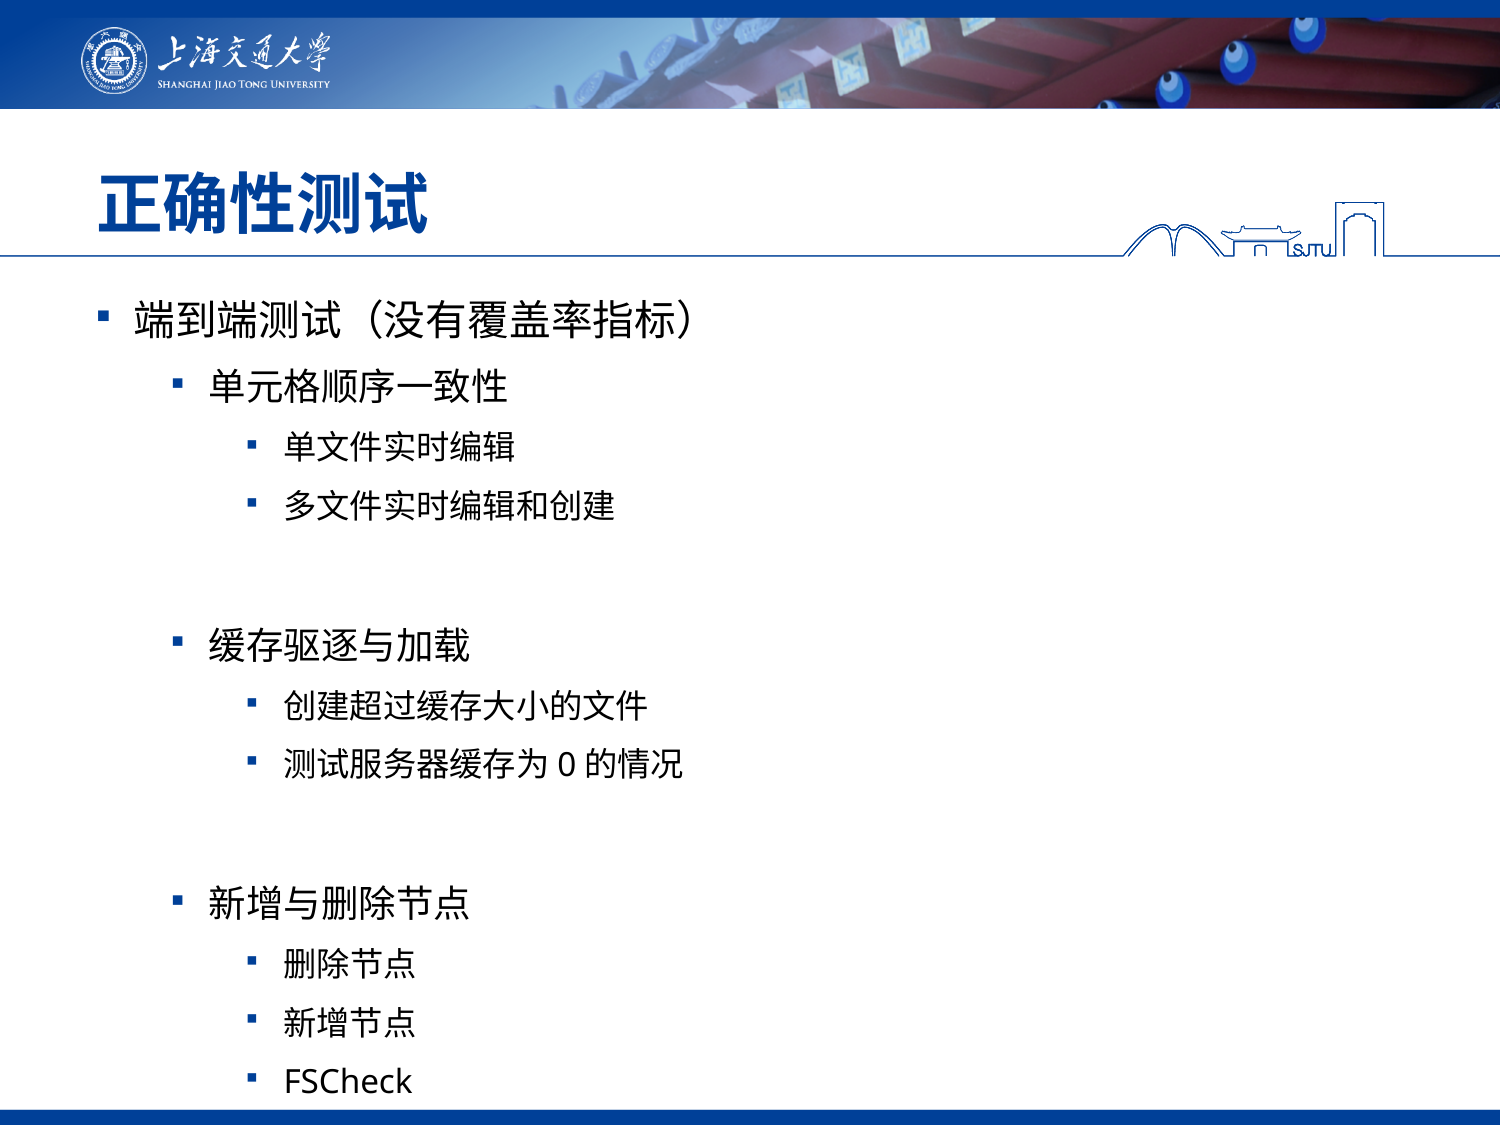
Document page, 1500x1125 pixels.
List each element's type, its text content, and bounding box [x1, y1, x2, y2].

title 正确性测试 [81, 159, 1455, 254]
picture [0, 18, 1500, 109]
list 端到端测试（没有覆盖率指标） 单元格顺序一致性 单文件实时编辑 多文件实时编辑和创建 缓存驱逐与加载 创建超过缓存大小的文件 测试服务器缓存为0的情况 新增与删除节点 删除节点 新增节点 FSCheck [81, 276, 1455, 1084]
